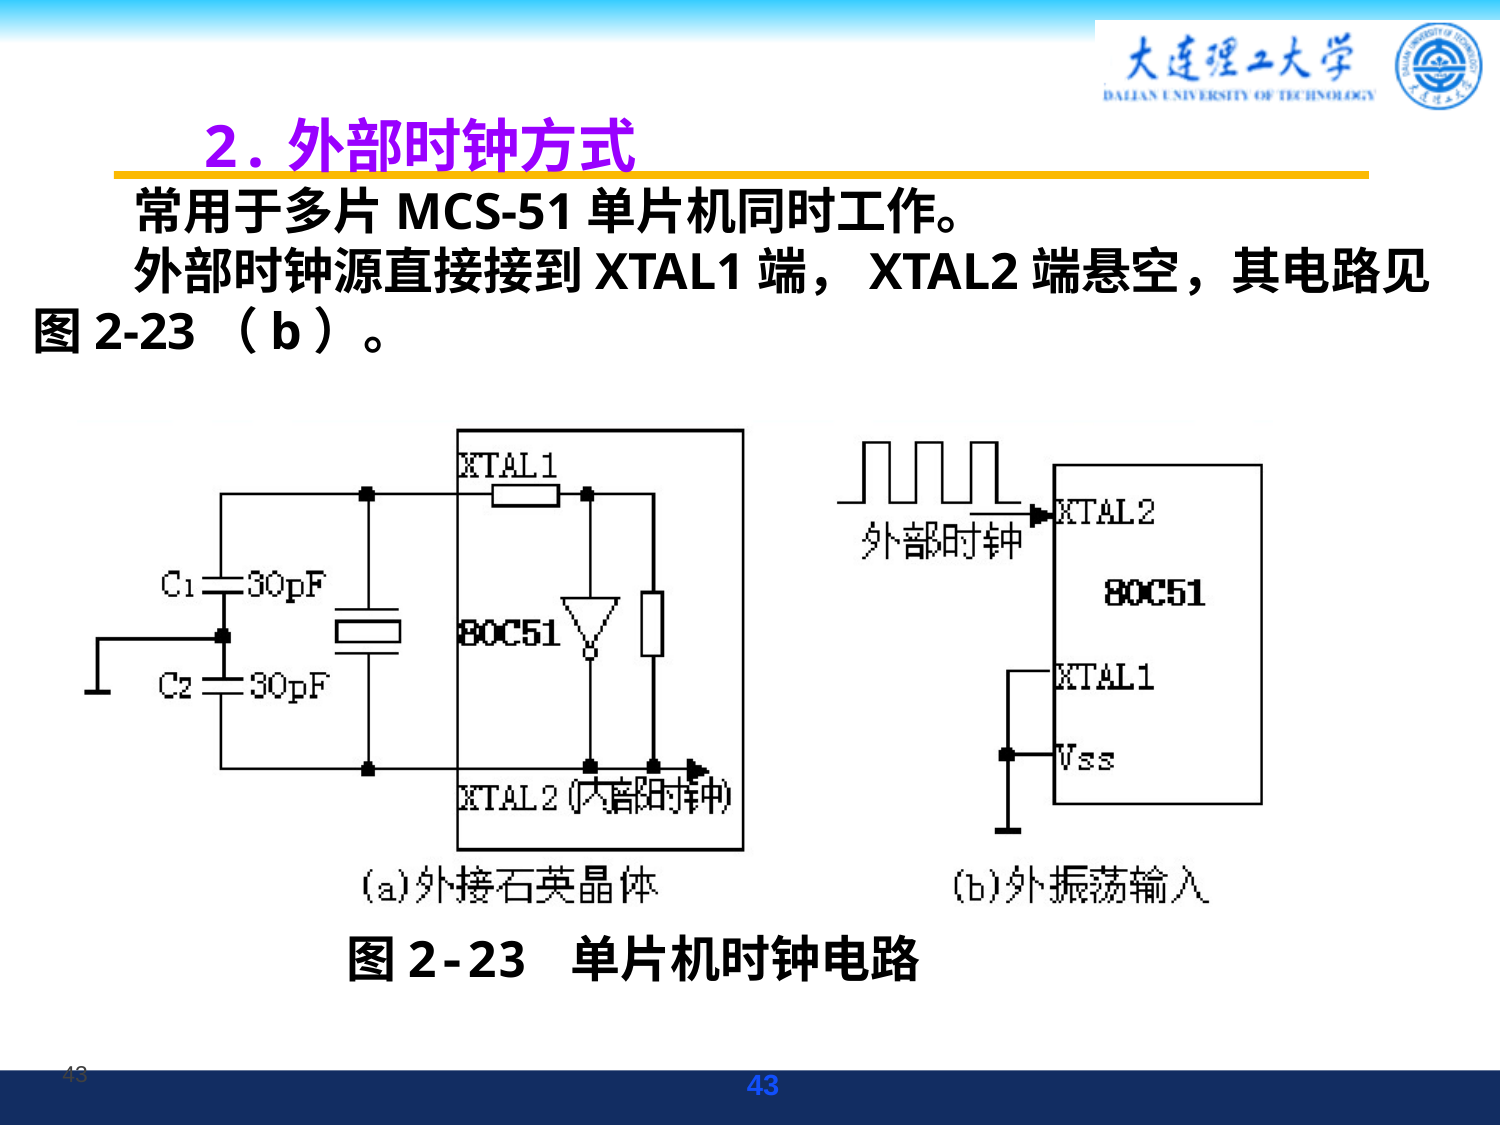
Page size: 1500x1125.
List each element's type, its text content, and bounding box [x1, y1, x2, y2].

list 2.外部时钟方式 常用于多片MCS-51单片机同时工作。 外部时钟源直接接到XTAL1端，XTAL2端悬空，其电路见图2-23（b）。 图2-23 单片机时钟电路 [17, 101, 1483, 1007]
footer 43 [525, 1045, 1001, 1122]
picture [77, 420, 1273, 913]
slide_number 43 [0, 1050, 150, 1097]
picture [1095, 20, 1500, 115]
